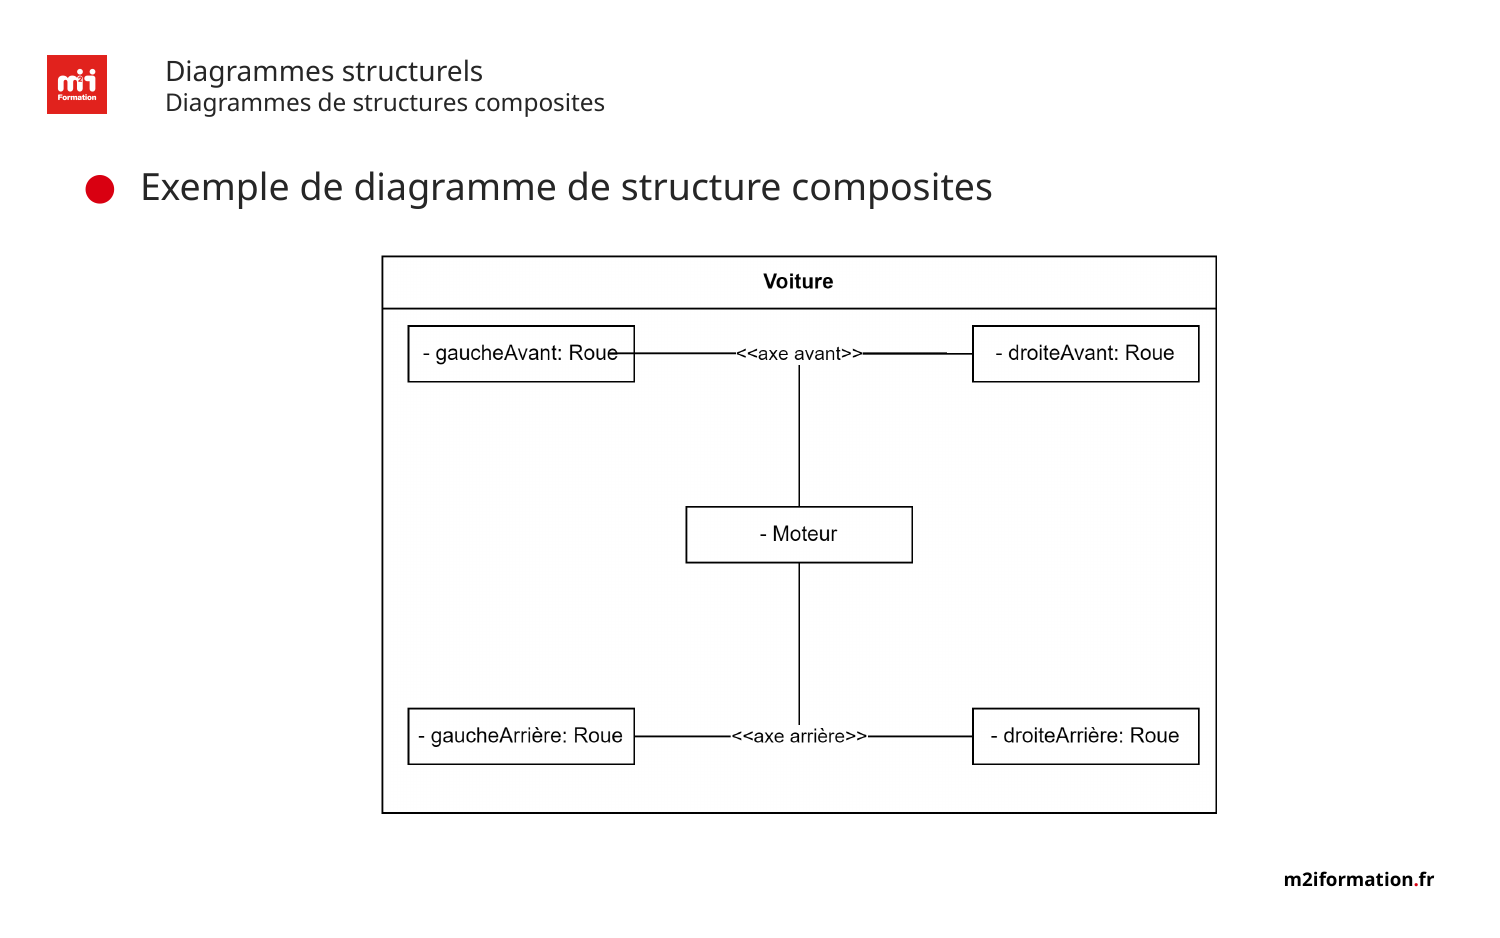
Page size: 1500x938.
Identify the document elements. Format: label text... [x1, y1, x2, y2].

title Diagrammes structurels Diagrammes de structures composites [150, 45, 1451, 124]
picture [47, 55, 107, 114]
list Exemple de diagramme de structure composites [49, 155, 1451, 859]
picture [364, 238, 1237, 831]
